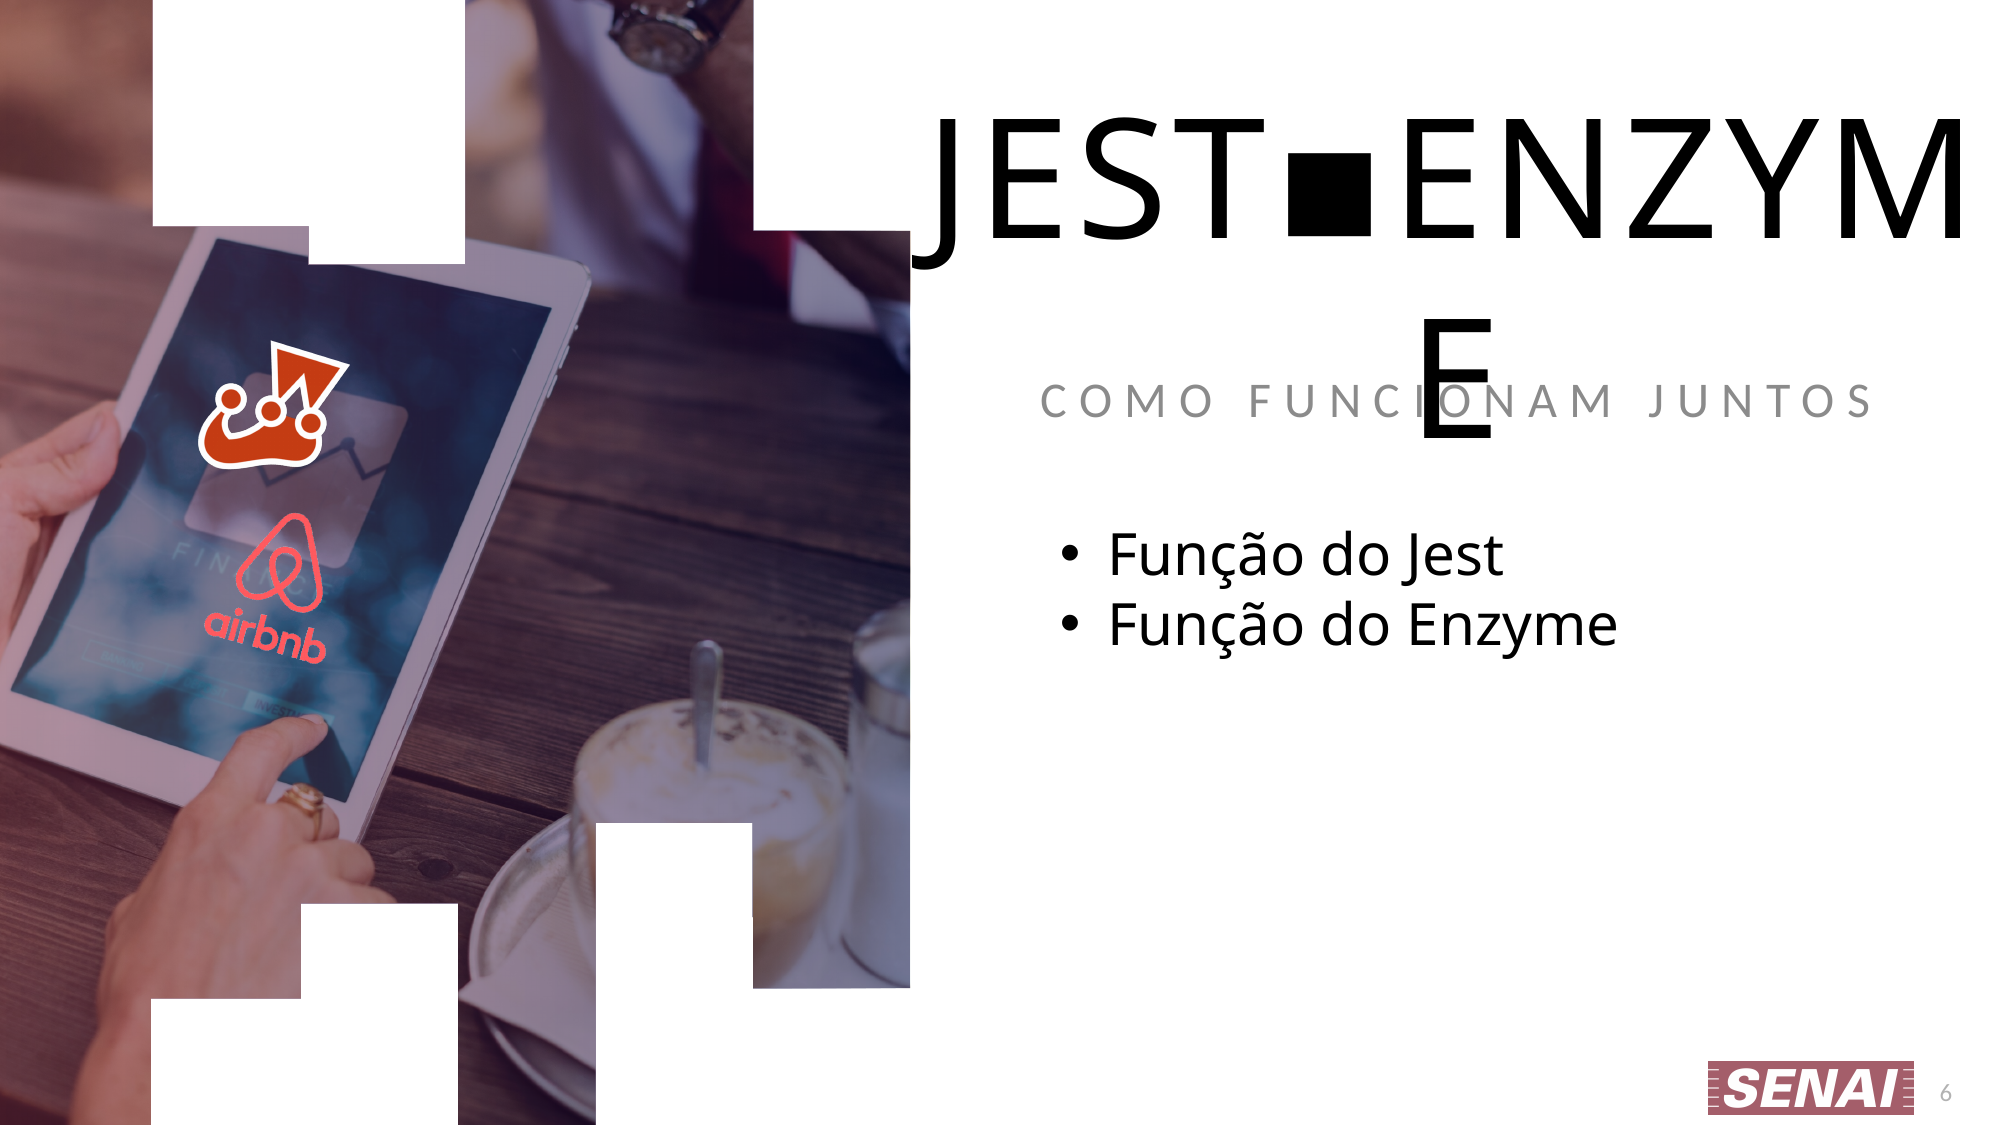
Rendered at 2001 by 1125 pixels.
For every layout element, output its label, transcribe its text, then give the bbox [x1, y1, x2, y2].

picture [1708, 1061, 1914, 1115]
slide_number 6 [1894, 1061, 1968, 1121]
title Jest▪Enzyme [911, 212, 2000, 333]
text_box [1667, 1059, 1914, 1117]
picture [0, 0, 911, 1125]
text_box Função do Jest Função do Enzyme [1045, 510, 1791, 665]
list COMO FUNCIONAM JUNTOS [930, 349, 1982, 417]
